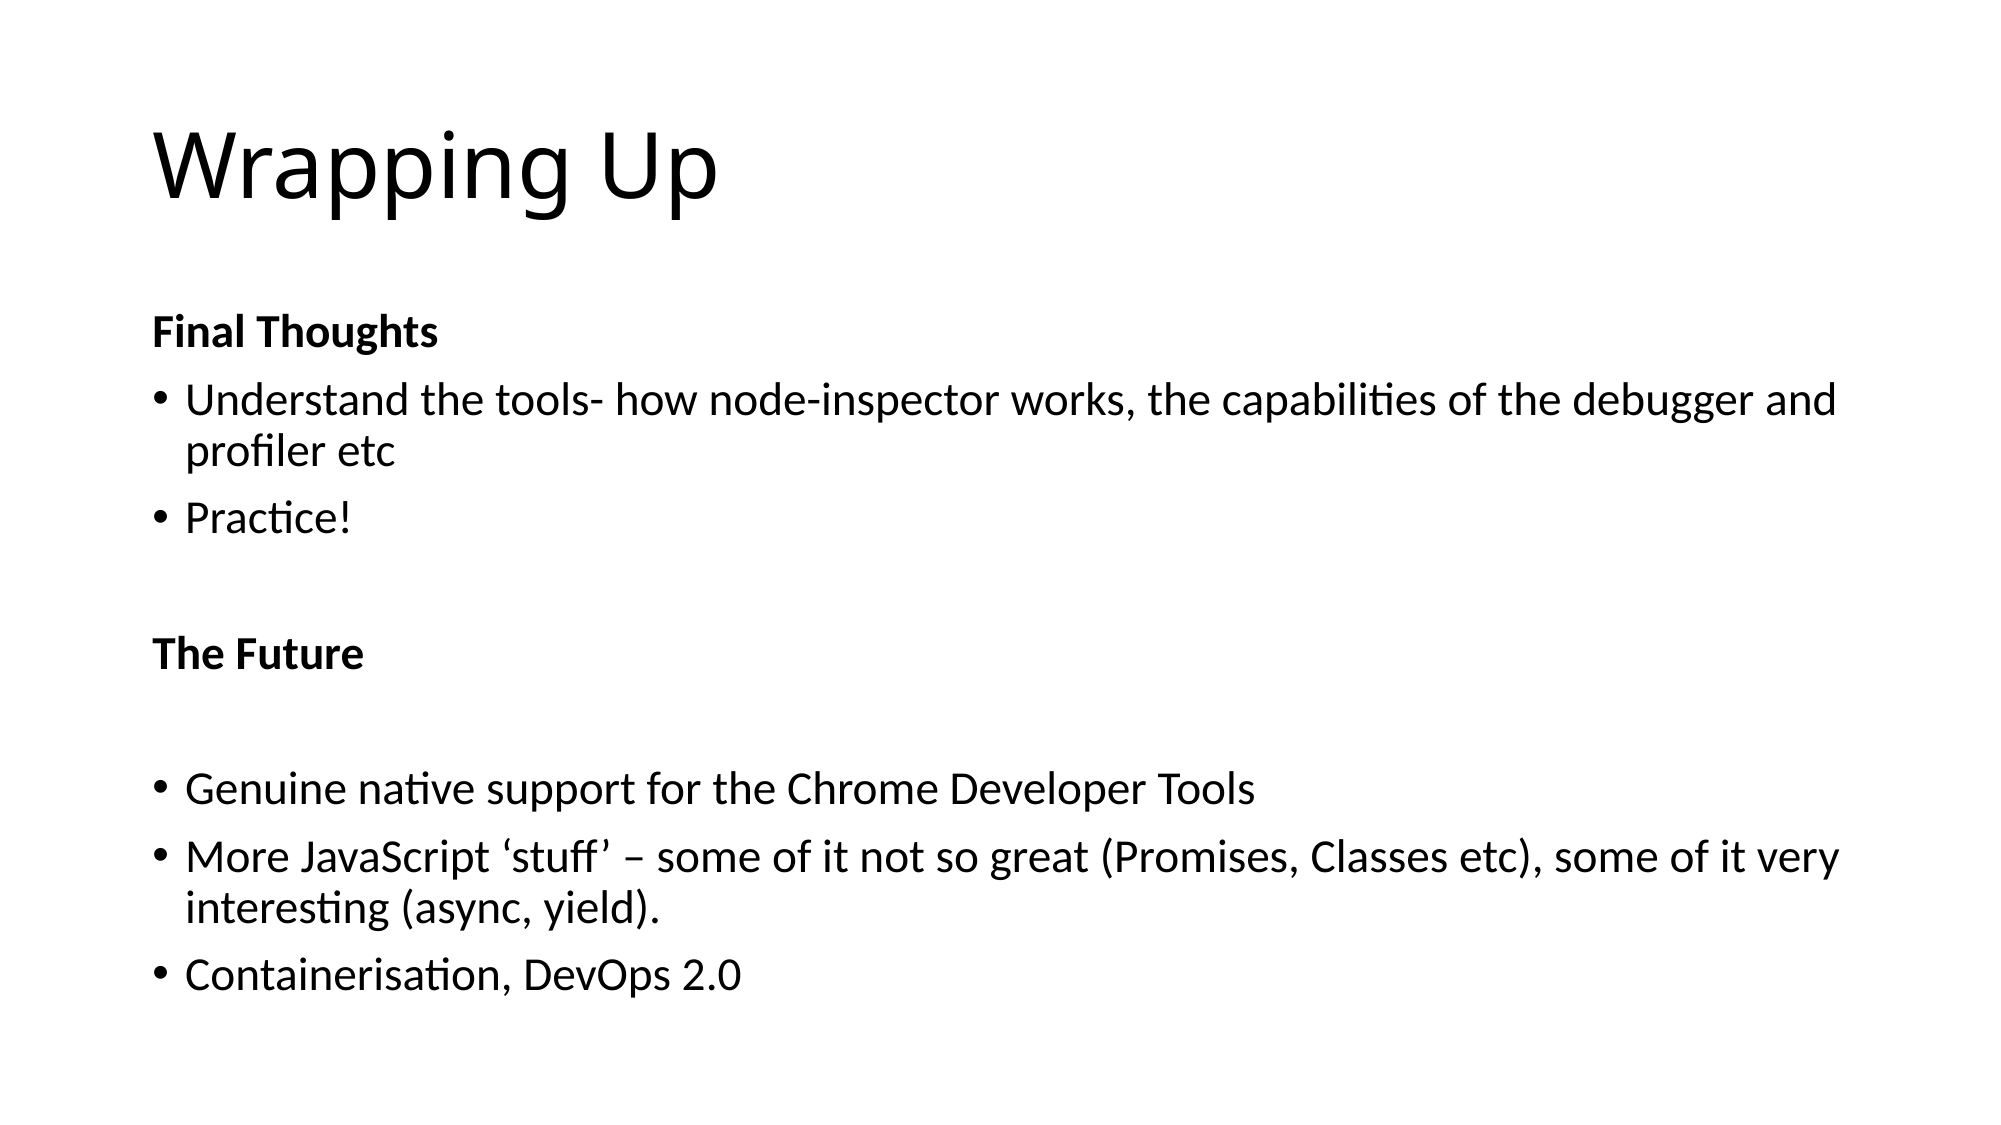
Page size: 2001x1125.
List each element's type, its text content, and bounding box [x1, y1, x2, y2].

list Final Thoughts Understand the tools- how node-inspector works, the capabilities of the debugger and profiler etc Practice! The Future Genuine native support for the Chrome Developer Tools More JavaScript ‘stuff’ – some of it not so great (Promises, Classes etc), some of it very interesting (async, yield). Containerisation, DevOps 2.0 [137, 299, 1863, 1014]
title Wrapping Up [137, 59, 1863, 278]
